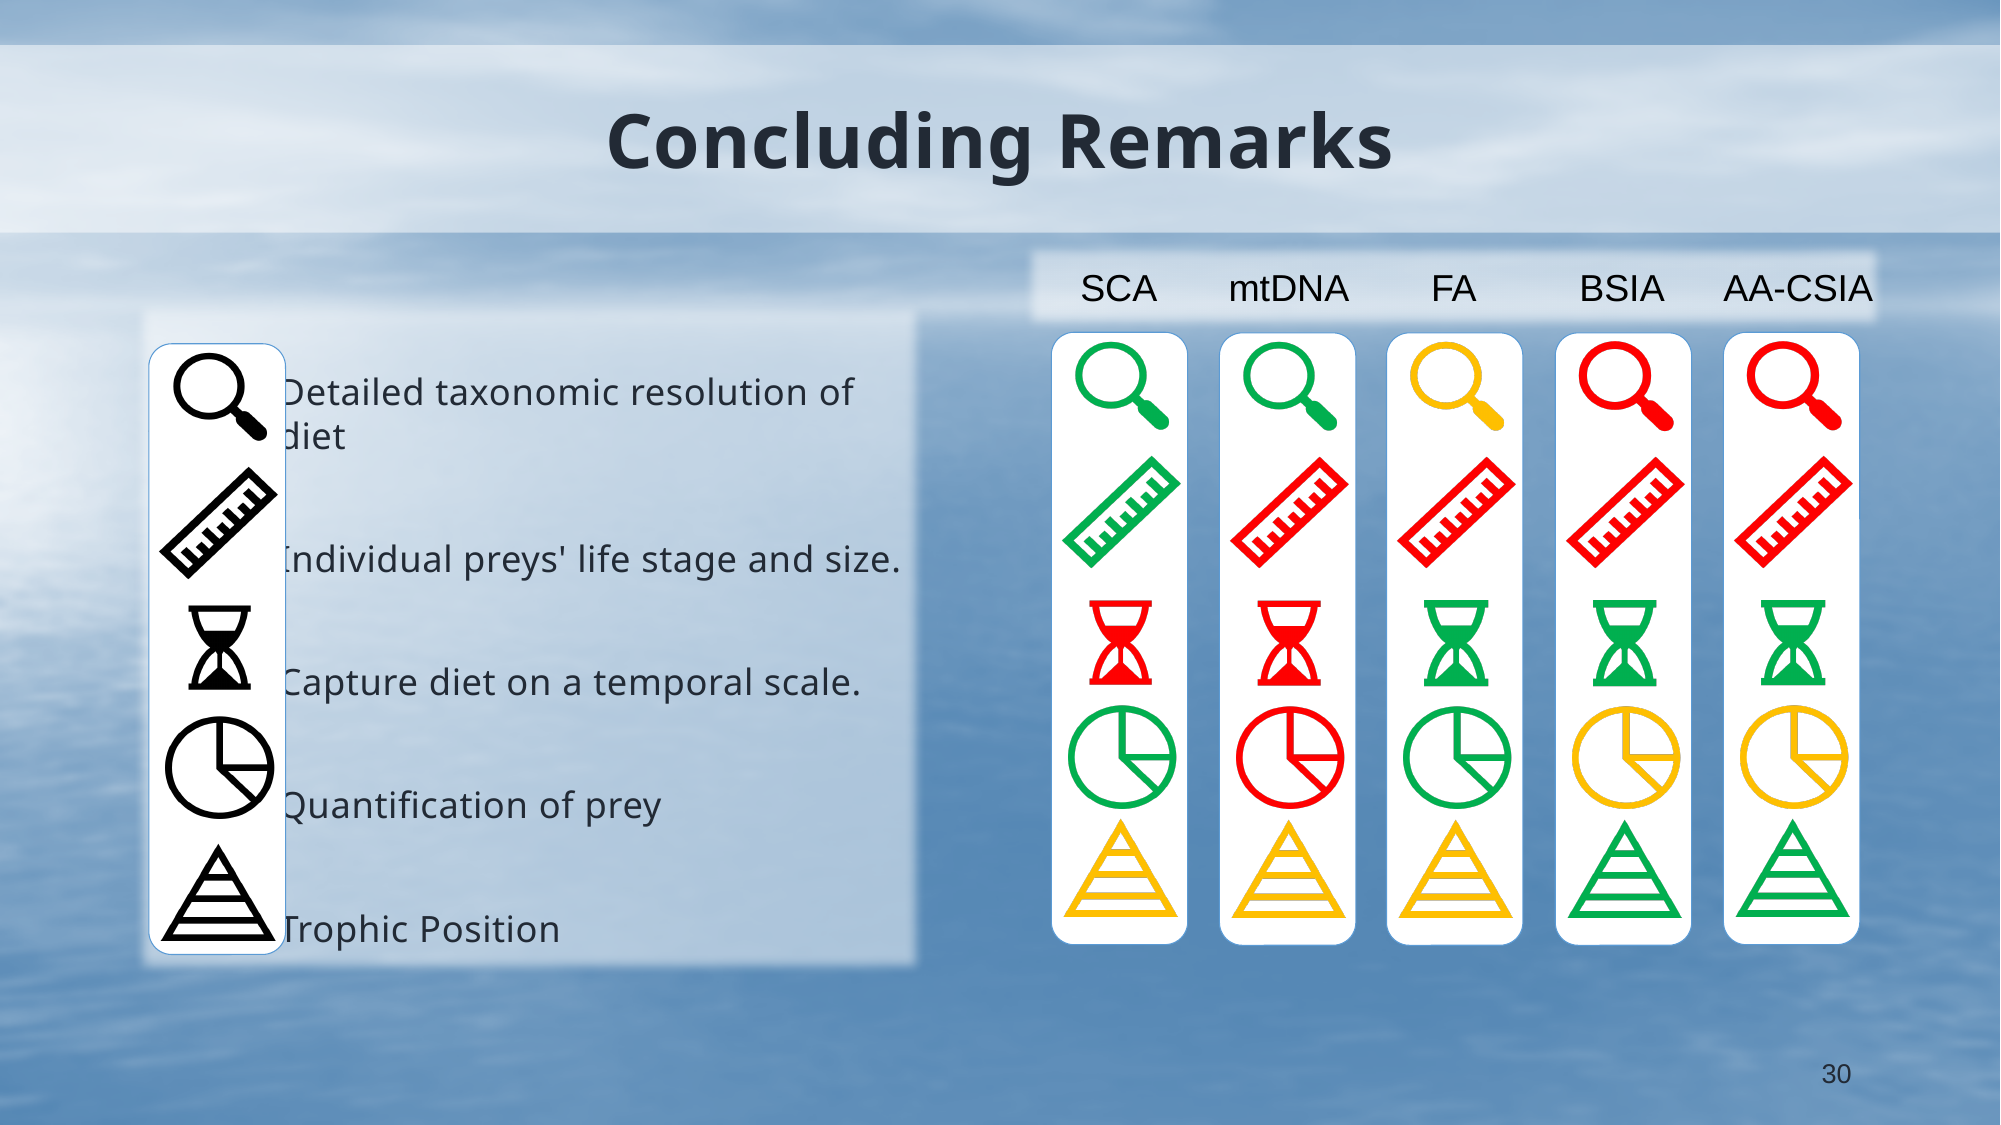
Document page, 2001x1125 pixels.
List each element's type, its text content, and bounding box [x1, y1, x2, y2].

text_box Detailed taxonomic resolution of the diet Individual preys' life stage and size. Capture diet on a temporal scale. Quantification of prey Trophic Position [151, 317, 909, 959]
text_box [1051, 332, 1188, 945]
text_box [1555, 332, 1692, 946]
title Concluding Remarks [0, 45, 2000, 233]
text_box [1219, 332, 1356, 946]
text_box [1386, 332, 1523, 946]
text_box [1723, 332, 1860, 945]
text_box SCA mtDNA FA BSIA AA-CSIA [1039, 259, 1869, 315]
slide_number 30 [1650, 1042, 1867, 1103]
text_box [148, 343, 286, 959]
